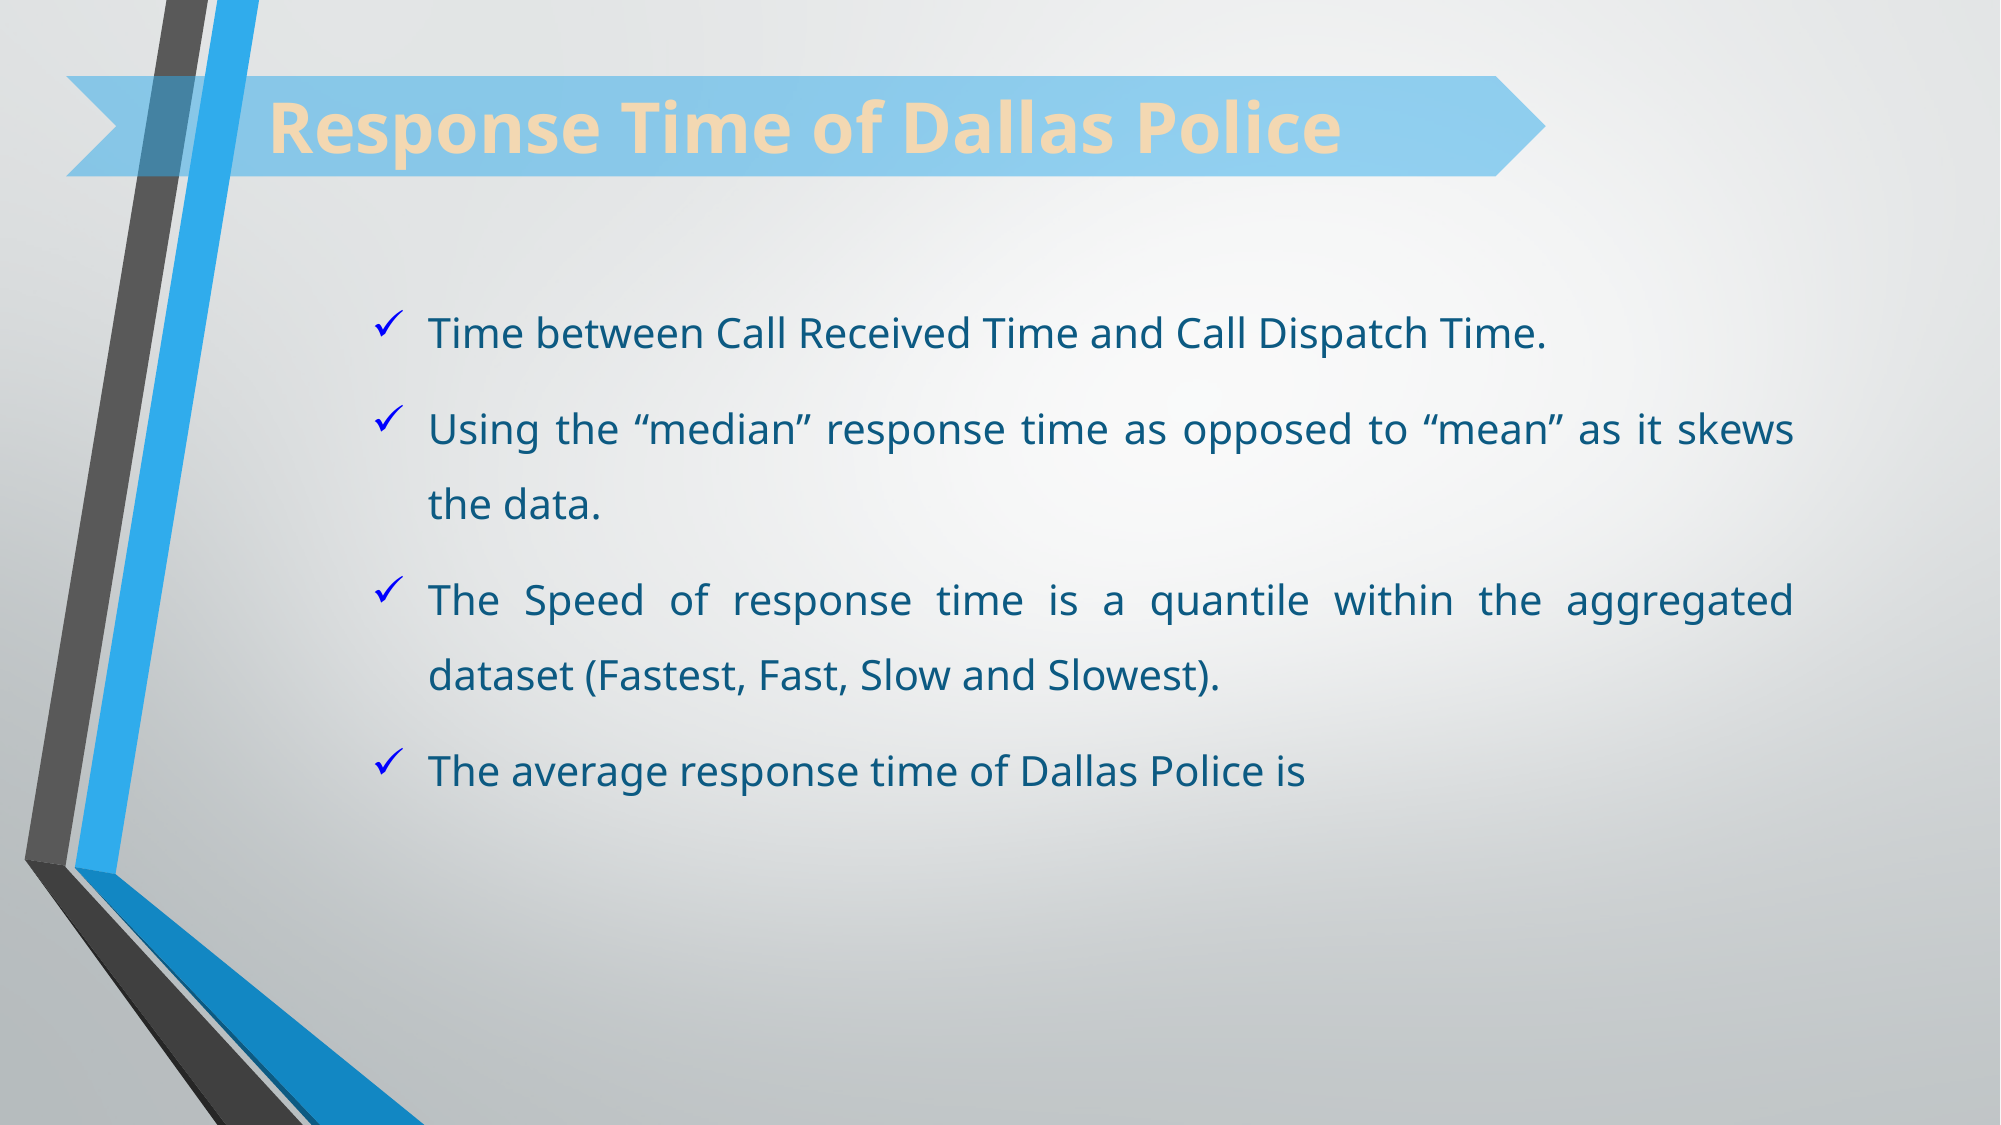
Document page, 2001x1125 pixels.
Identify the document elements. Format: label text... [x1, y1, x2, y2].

list Time between Call Received Time and Call Dispatch Time. Using the “median” response time as opposed to “mean” as it skews the data. The Speed of response time is a quantile within the aggregated dataset (Fastest, Fast, Slow and Slowest). The average response time of Dallas Police is [337, 239, 1811, 934]
text_box Response Time of Dallas Police [66, 76, 1546, 177]
